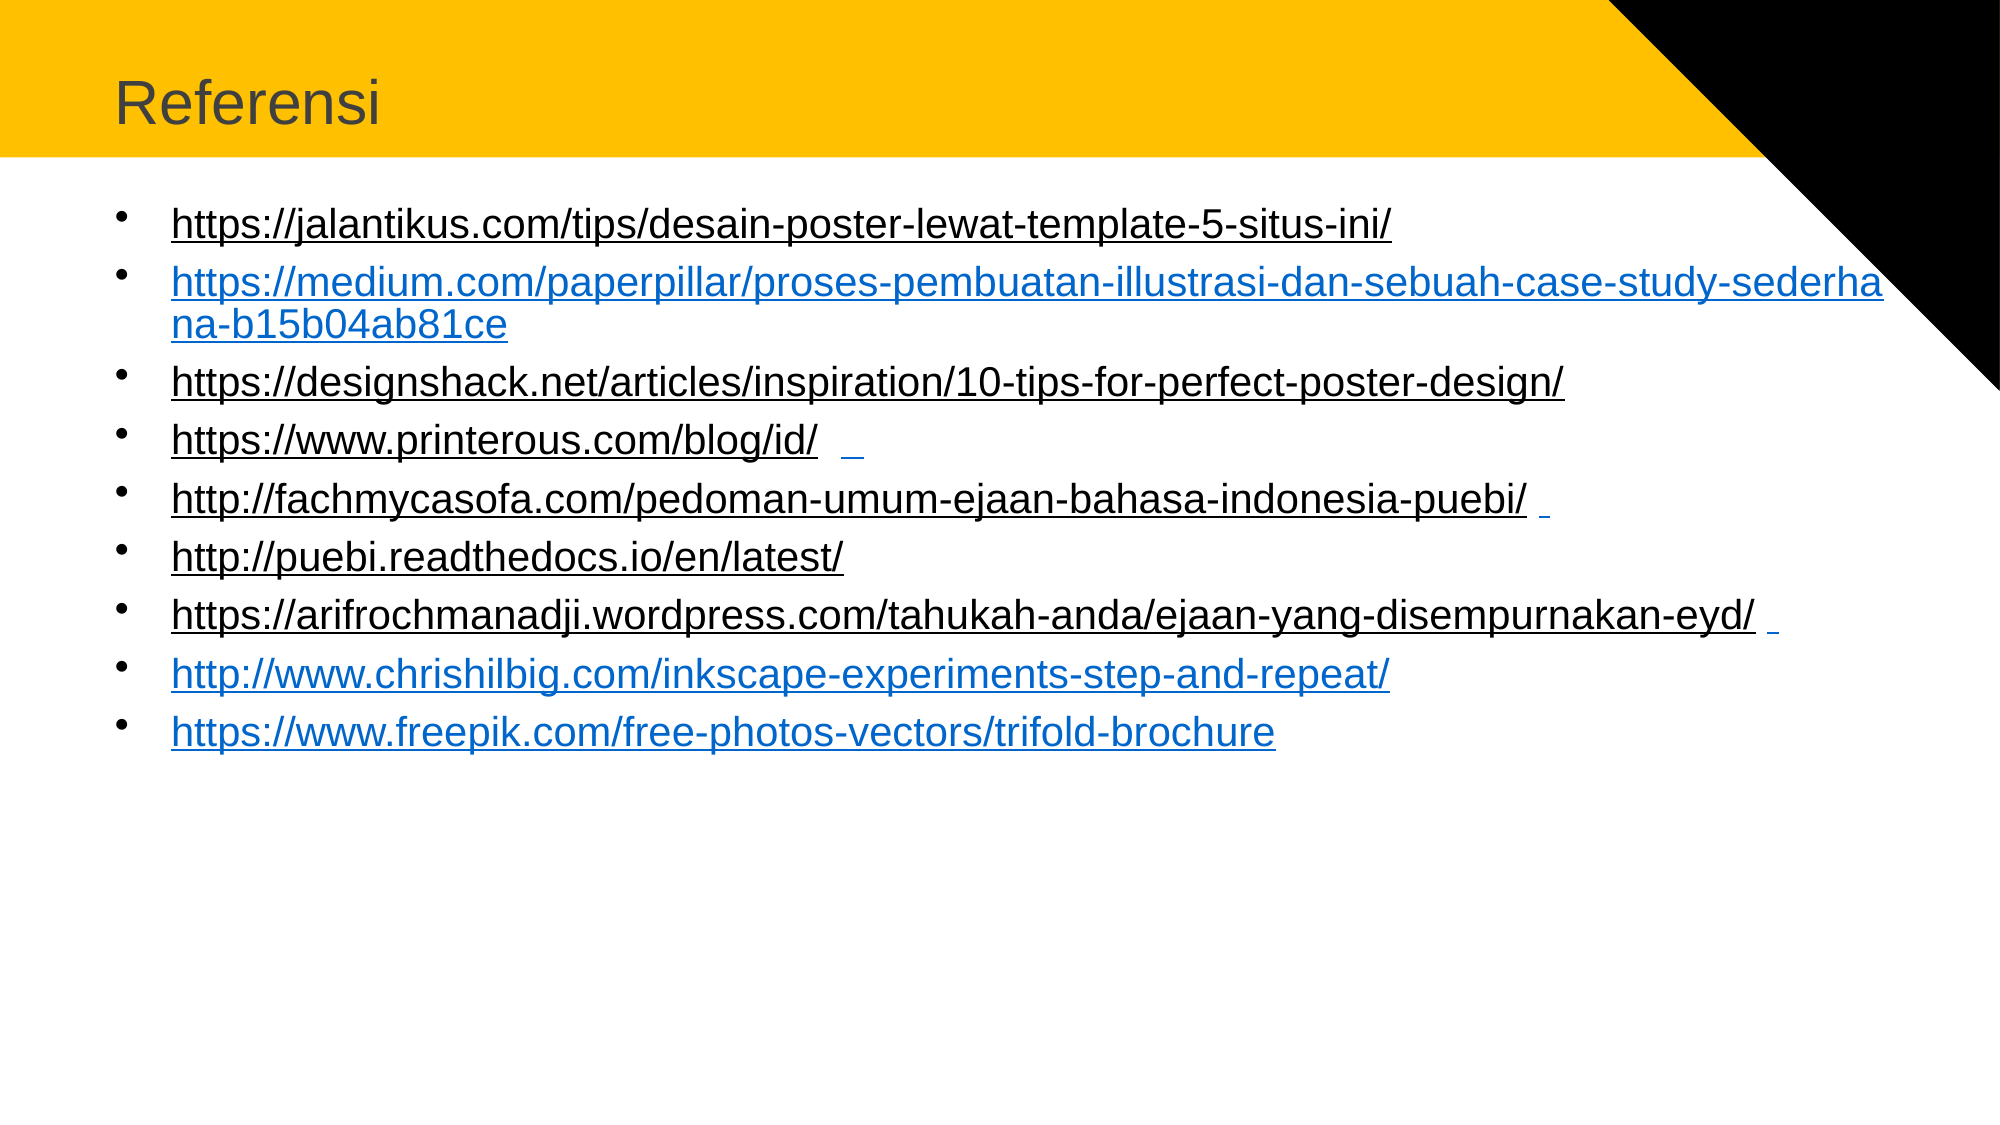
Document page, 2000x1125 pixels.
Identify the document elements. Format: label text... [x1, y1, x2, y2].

text_box [1608, 0, 2000, 392]
list https://jalantikus.com/tips/desain-poster-lewat-template-5-situs-ini/ https://medium.com/paperpillar/proses-pembuatan-illustrasi-dan-sebuah-case-study-sederhana-b15b04ab81ce https://designshack.net/articles/inspiration/10-tips-for-perfect-poster-design/ https://www.printerous.com/blog/id/ http://fachmycasofa.com/pedoman-umum-ejaan-bahasa-indonesia-puebi/ http://puebi.readthedocs.io/en/latest/ https://arifrochmanadji.wordpress.com/tahukah-anda/ejaan-yang-disempurnakan-eyd/ http://www.chrishilbig.com/inkscape-experiments-step-and-repeat/ https://www.freepik.com/free-photos-vectors/trifold-brochure [99, 188, 1900, 1006]
title Referensi [99, 44, 1762, 155]
